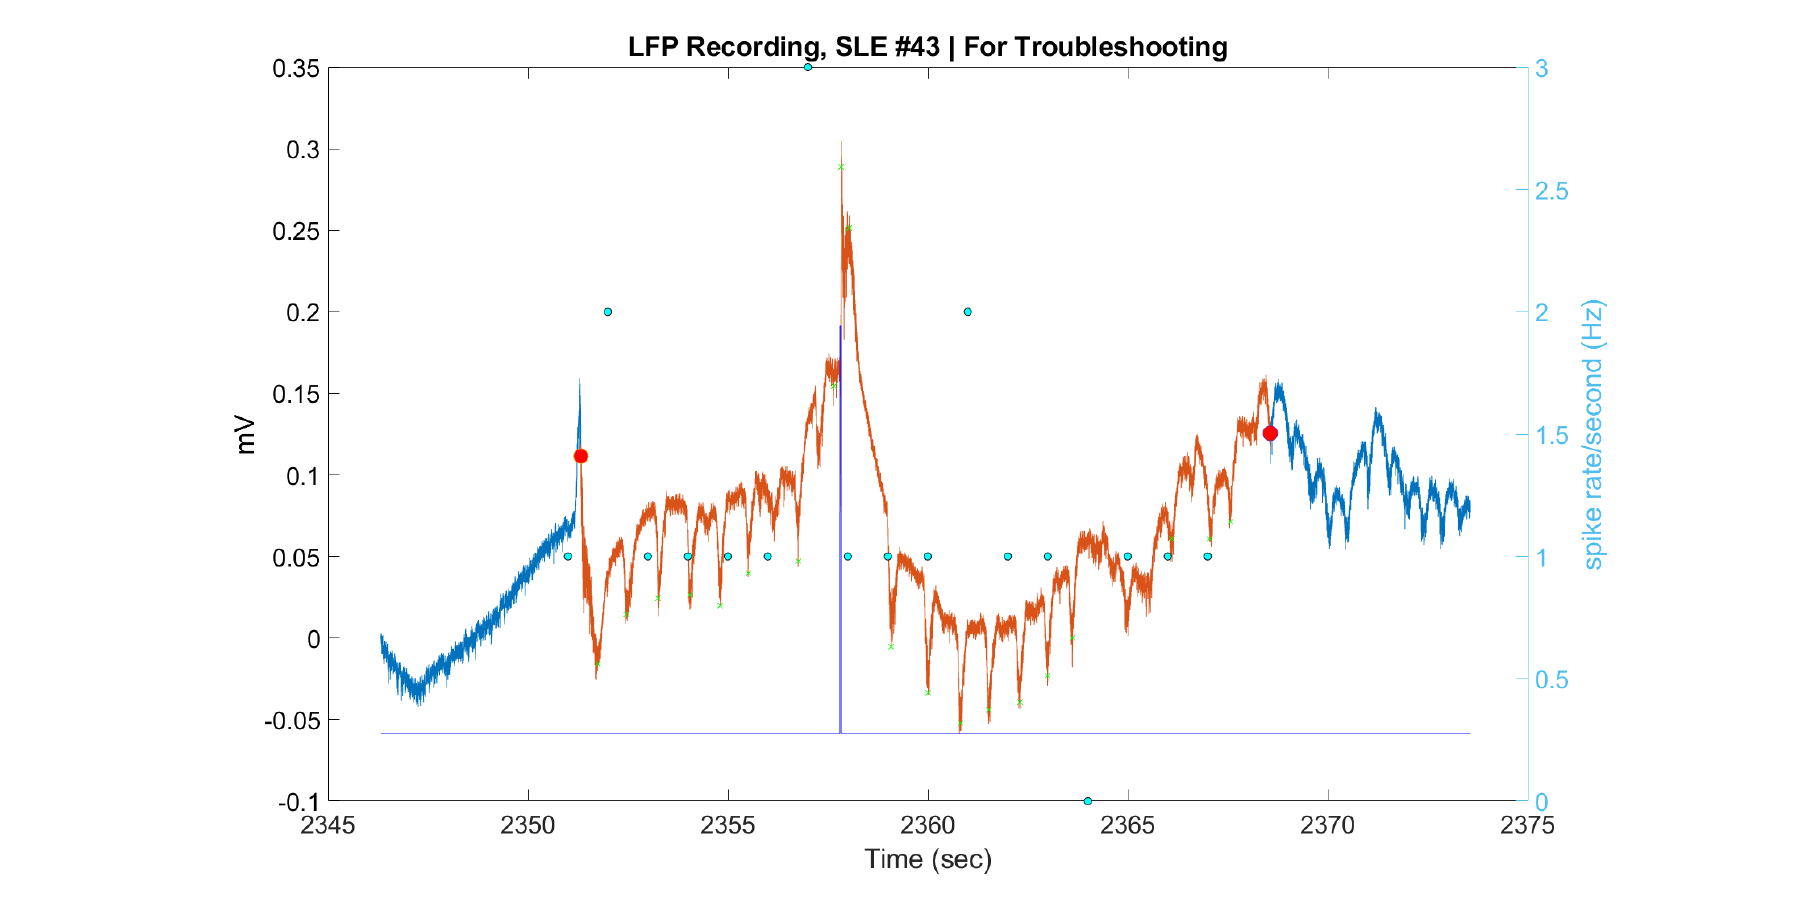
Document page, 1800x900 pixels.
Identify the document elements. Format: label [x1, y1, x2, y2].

picture [126, 0, 1674, 900]
